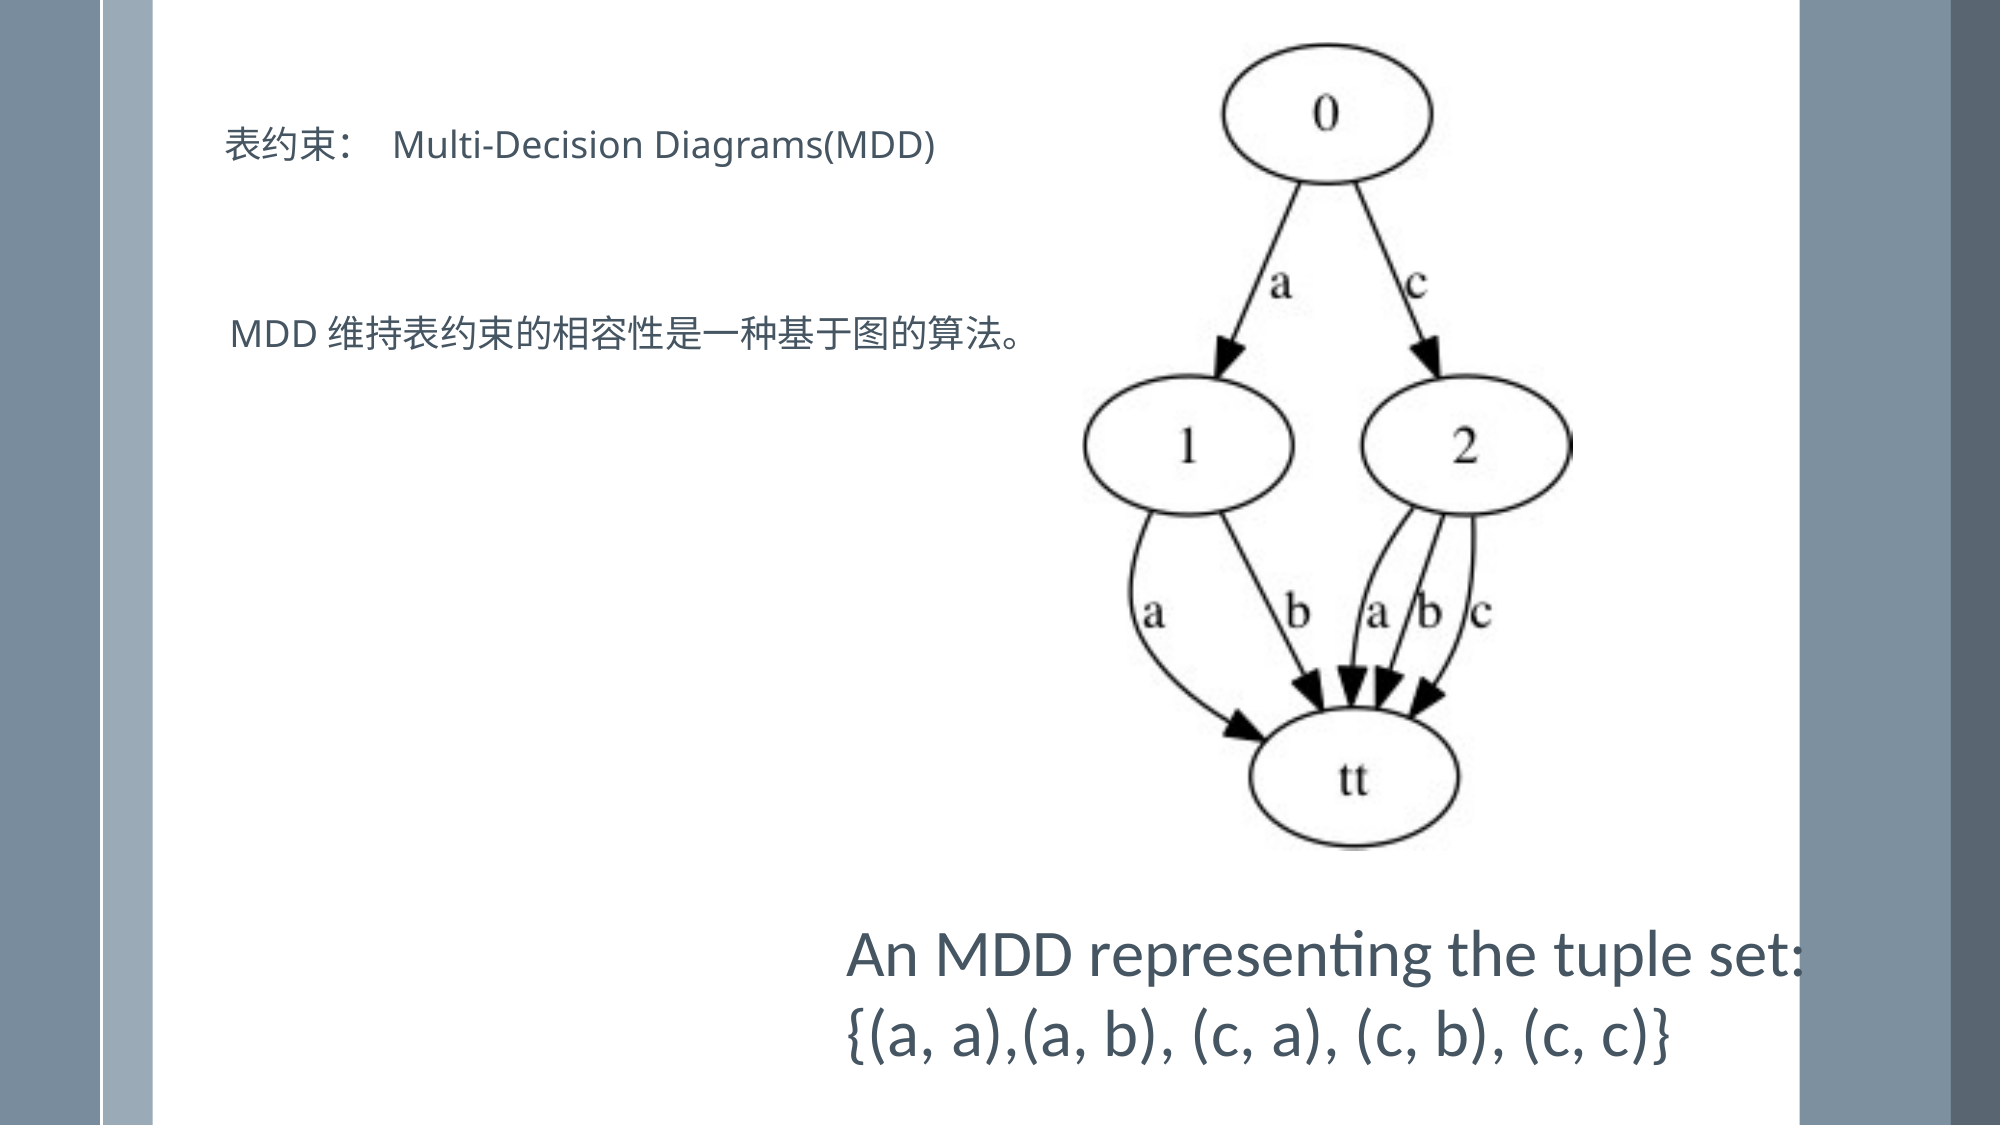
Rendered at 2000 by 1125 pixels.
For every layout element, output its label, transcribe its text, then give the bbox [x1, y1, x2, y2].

text_box An MDD representing the tuple set: {(a, a),(a, b), (c, a), (c, b), (c, c)} [831, 902, 1823, 1078]
text_box 表约束： Multi-Decision Diagrams(MDD) [209, 113, 951, 174]
picture [1082, 42, 1573, 851]
text_box MDD维持表约束的相容性是一种基于图的算法。 [214, 302, 1055, 363]
